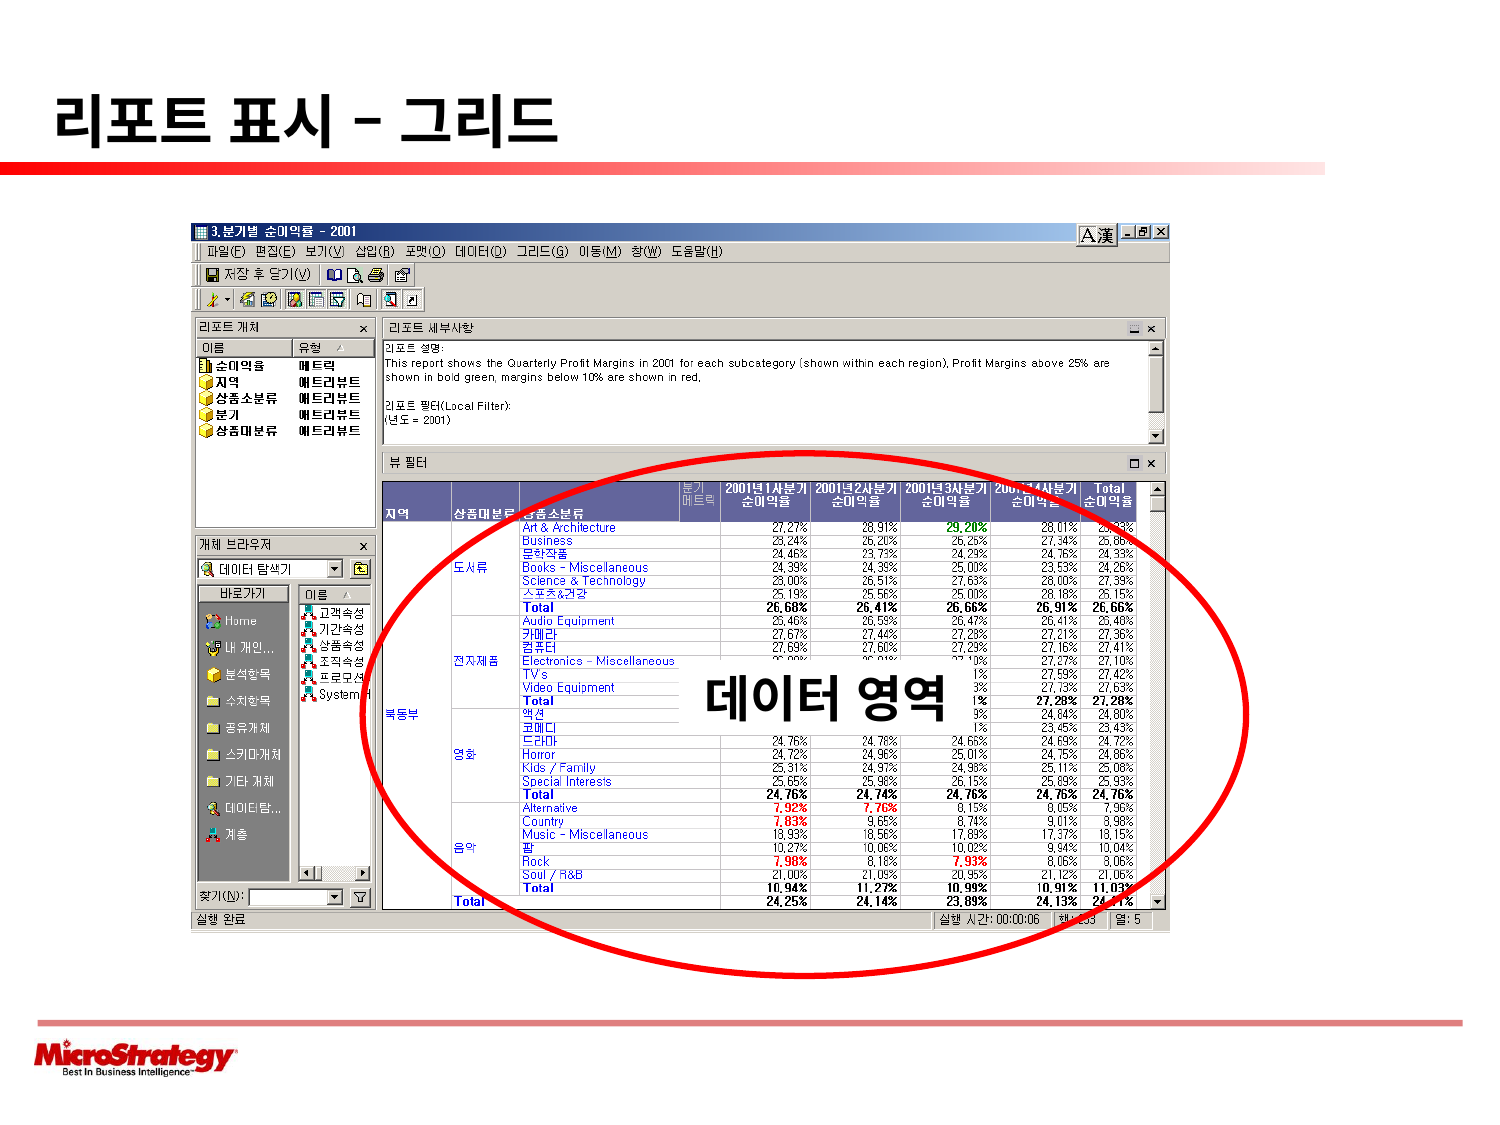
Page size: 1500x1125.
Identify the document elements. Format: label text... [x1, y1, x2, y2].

title 리포트 표시 – 그리드 [37, 37, 1463, 163]
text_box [191, 222, 1247, 977]
picture [34, 1038, 238, 1077]
